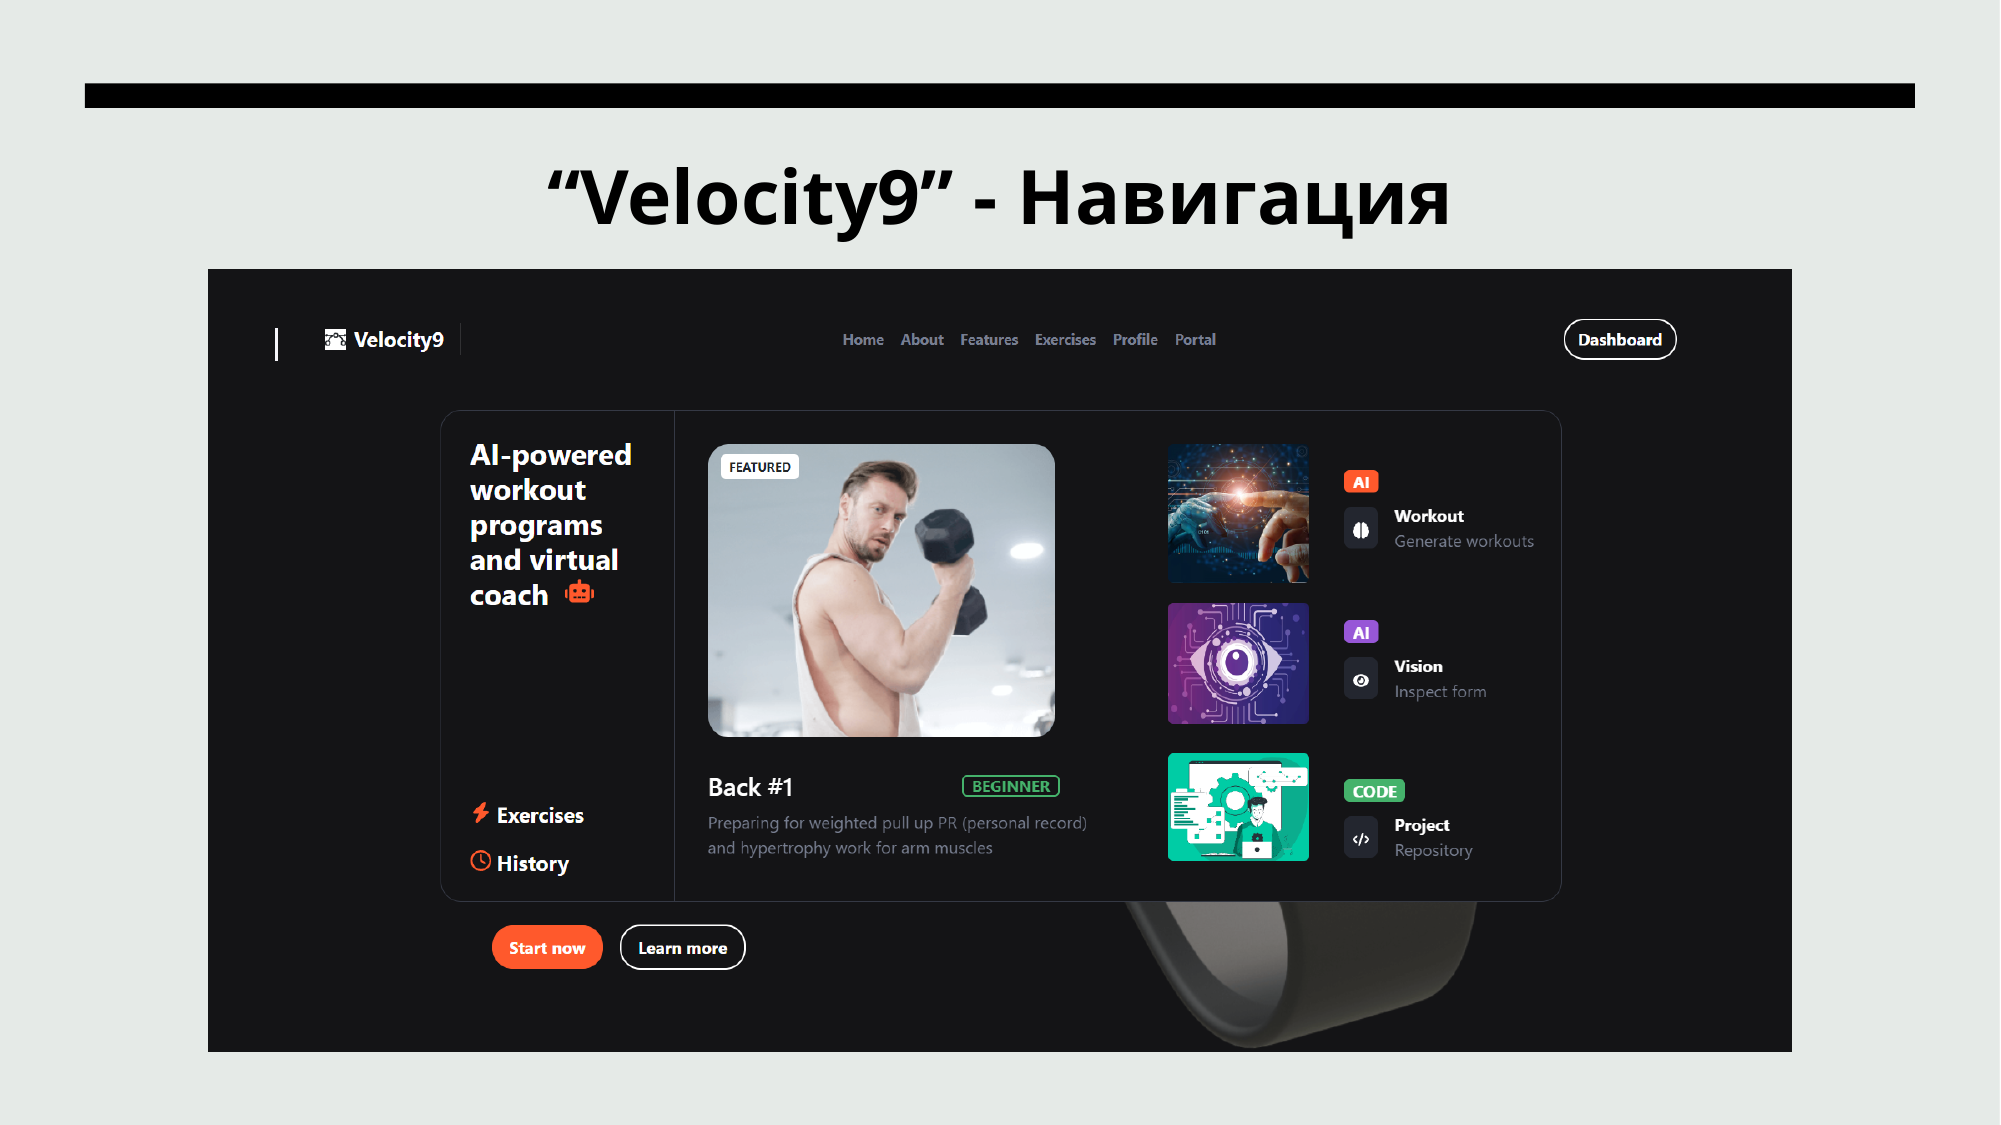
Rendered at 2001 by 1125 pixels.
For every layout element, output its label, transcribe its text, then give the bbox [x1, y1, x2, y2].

title “Velocity9” - Навигация [84, 142, 1916, 319]
picture [208, 269, 1792, 1052]
